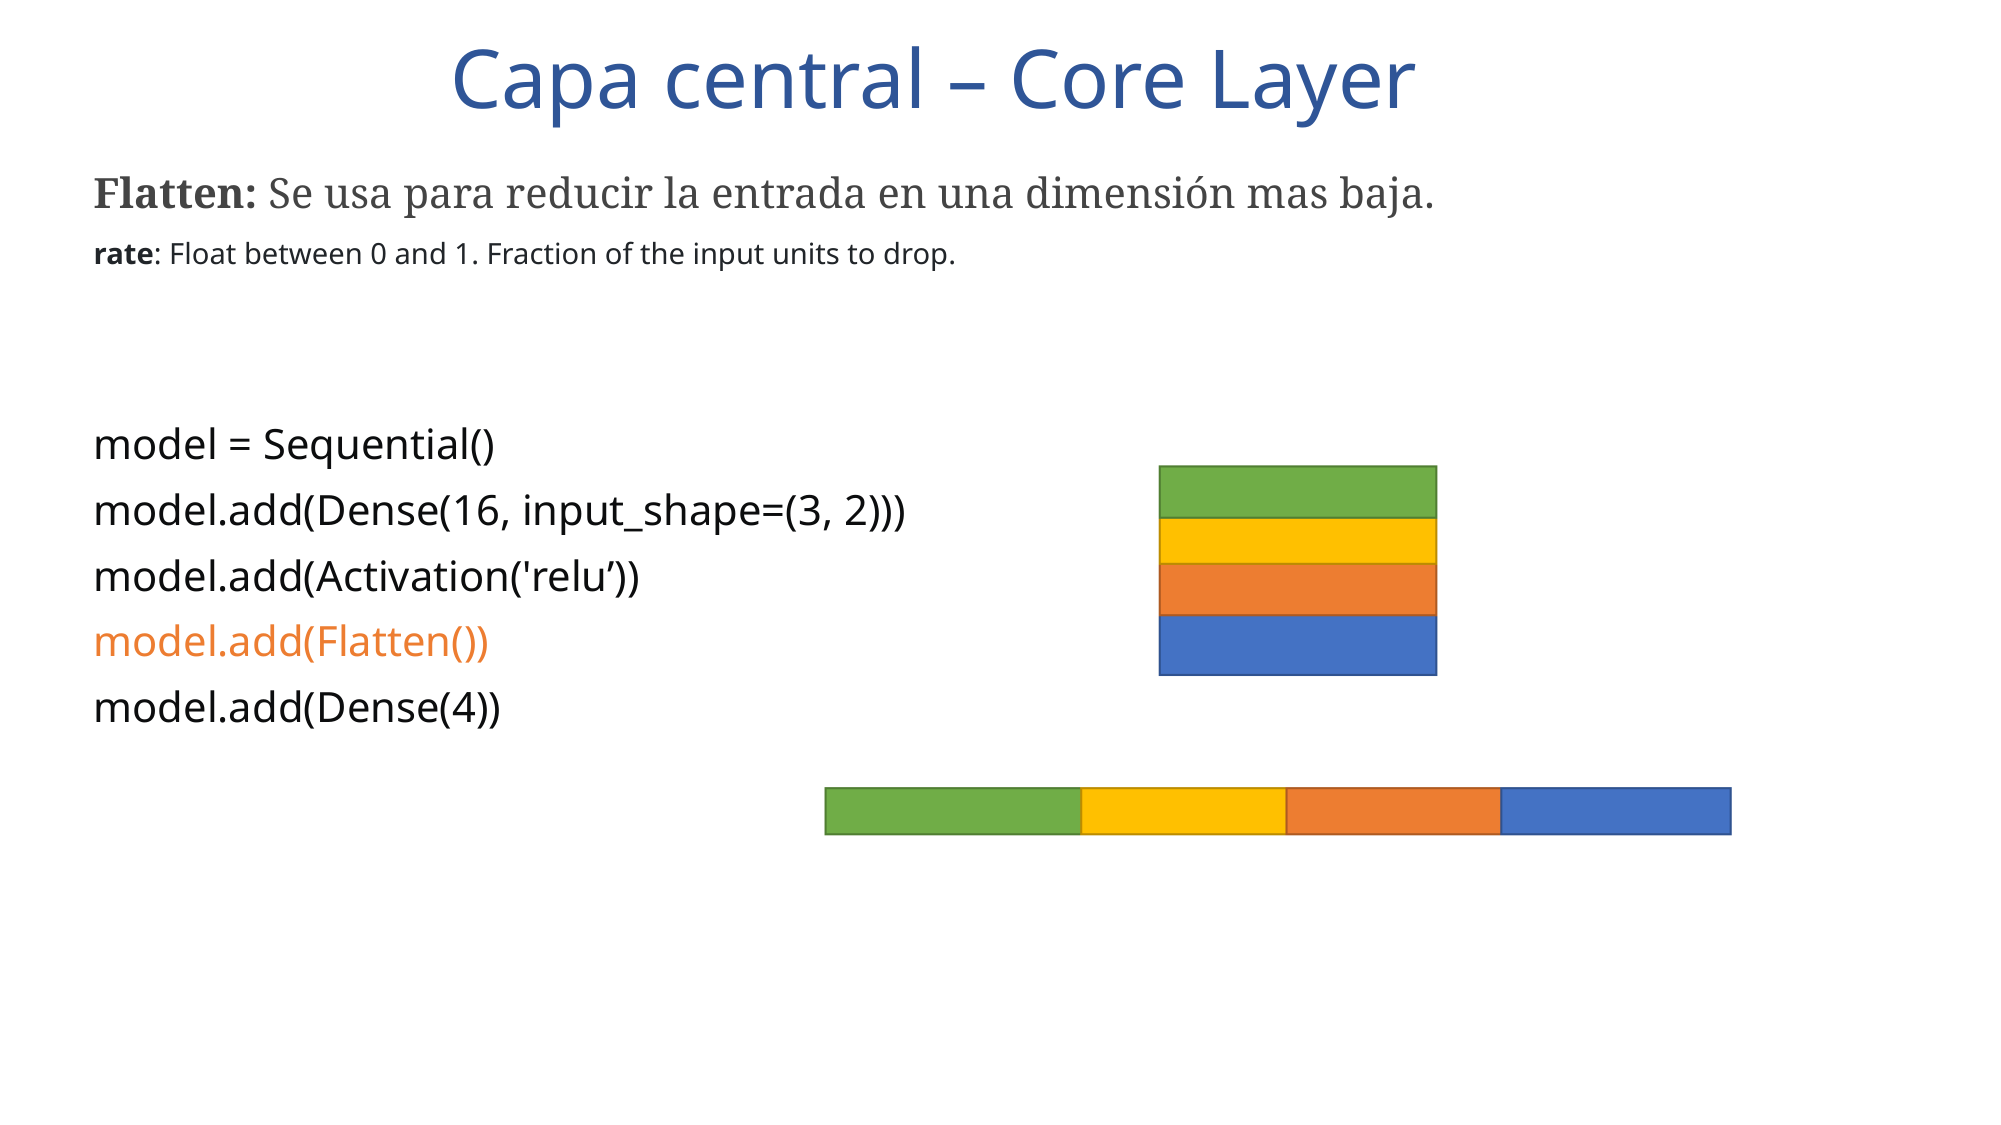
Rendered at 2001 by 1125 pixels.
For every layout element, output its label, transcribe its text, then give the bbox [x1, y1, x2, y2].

list Flatten: Se usa para reducir la entrada en una dimensión mas baja. rate: Float between 0 and 1. Fraction of the input units to drop. model = Sequential() model.add(Dense(16, input_shape=(3, 2))) model.add(Activation('relu’)) model.add(Flatten()) model.add(Dense(4)) [78, 165, 1465, 960]
picture [773, 436, 1773, 858]
title Capa central – Core Layer [184, 29, 1684, 135]
